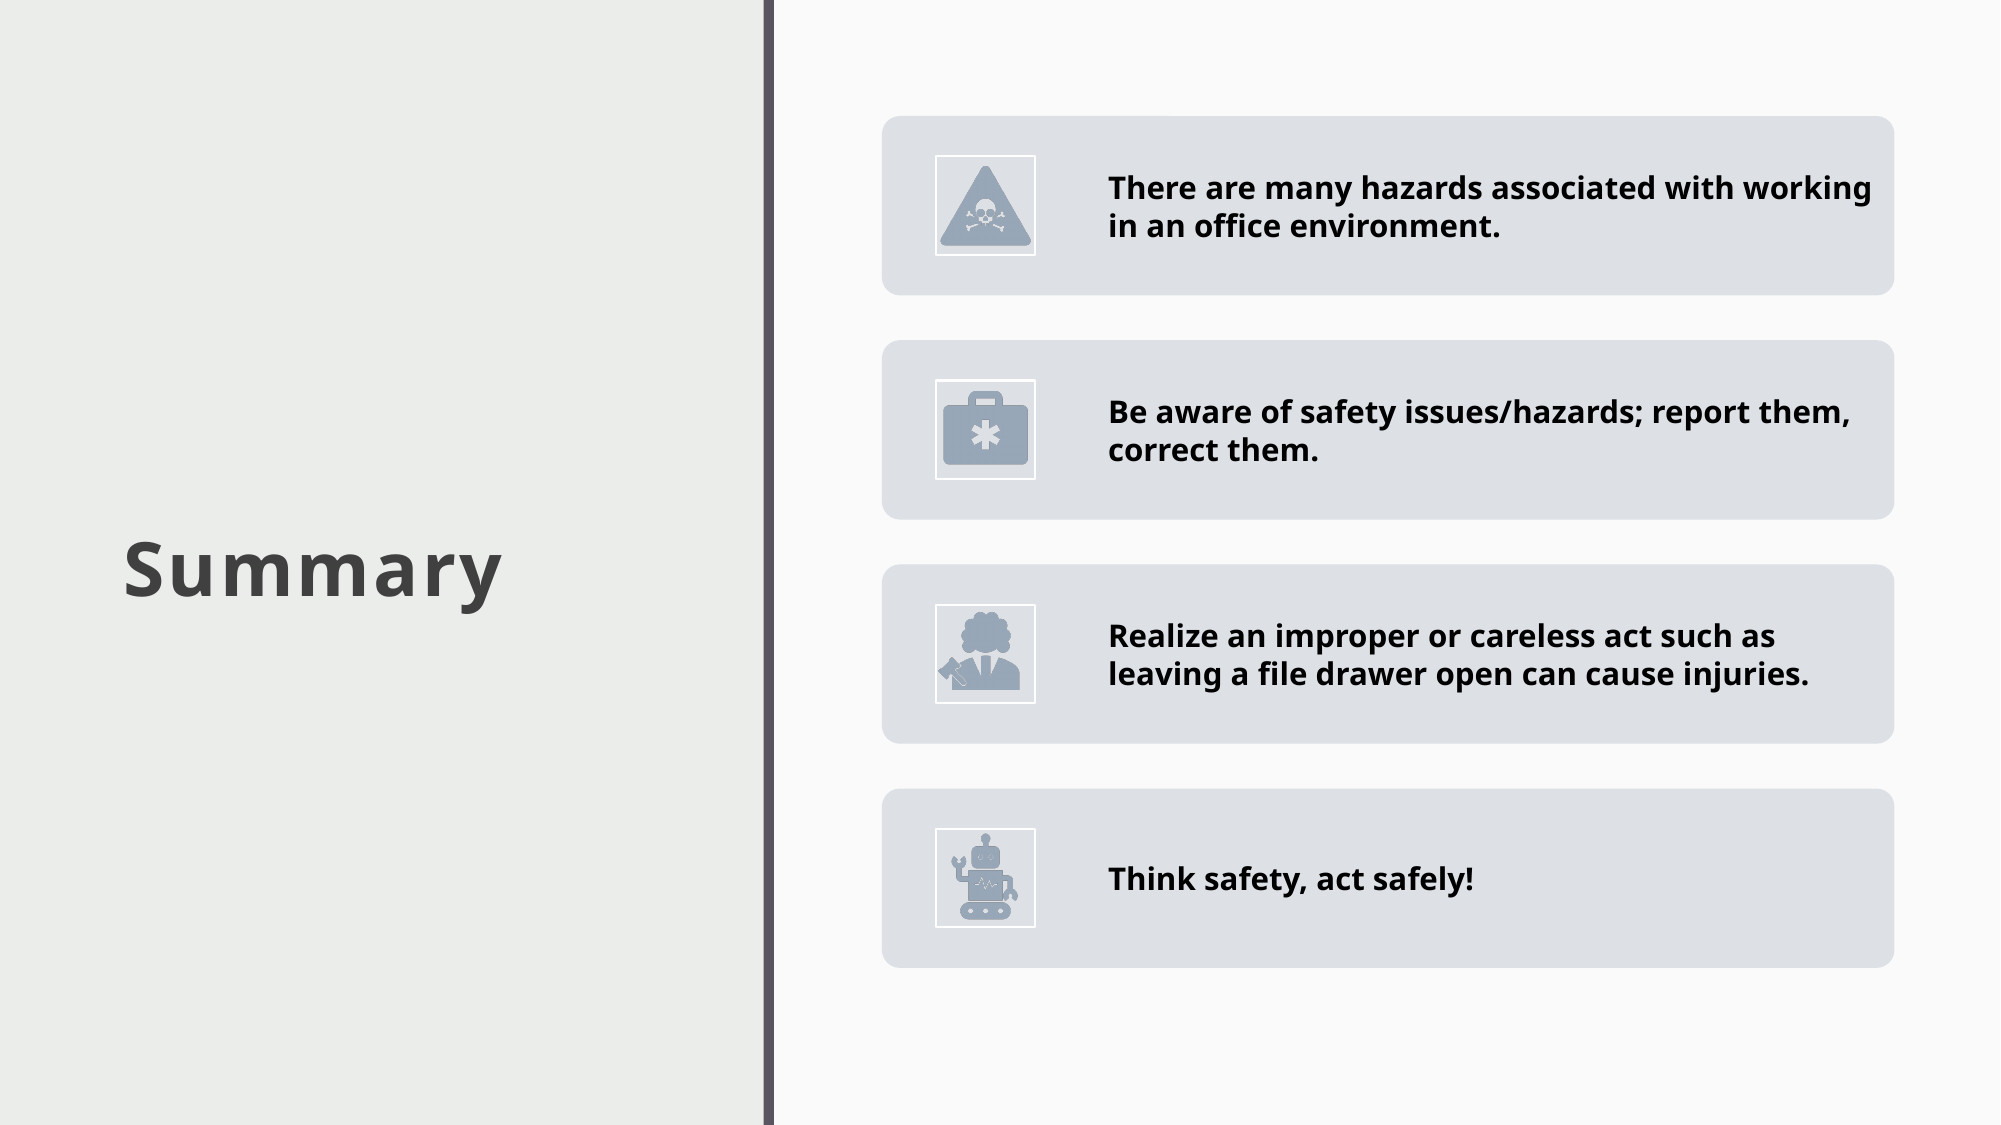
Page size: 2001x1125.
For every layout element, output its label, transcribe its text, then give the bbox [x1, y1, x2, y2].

title Summary [105, 115, 666, 969]
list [881, 115, 1895, 969]
